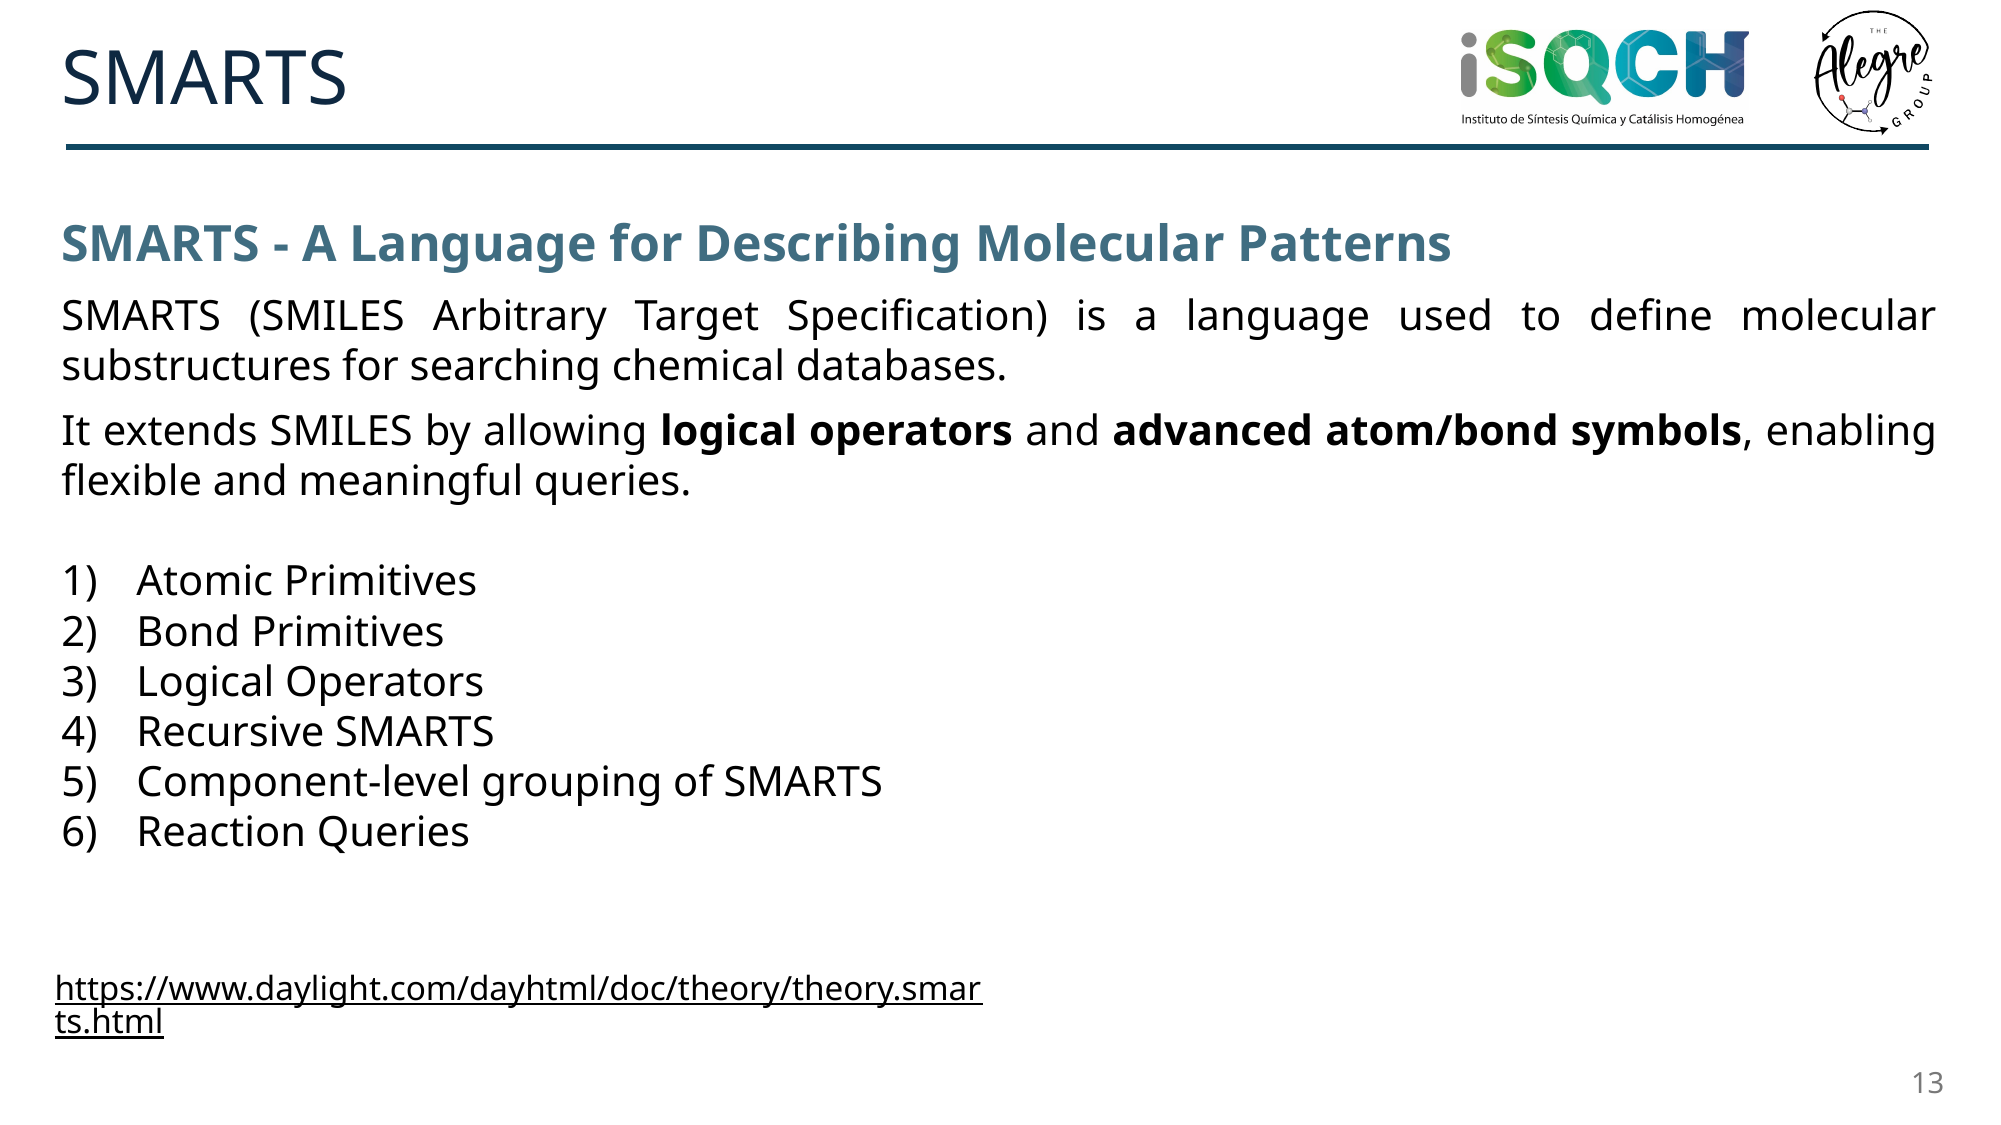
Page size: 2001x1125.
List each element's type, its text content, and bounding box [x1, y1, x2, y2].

slide_number 13 [1830, 1056, 1960, 1113]
text_box SMARTS - A Language for Describing Molecular Patterns SMARTS (SMILES Arbitrary Target Specification) is a language used to define molecular substructures for searching chemical databases. It extends SMILES by allowing logical operators and advanced atom/bond symbols, enabling flexible and meaningful queries. Atomic Primitives Bond Primitives Logical Operators Recursive SMARTS Component-level grouping of SMARTS Reaction Queries [46, 204, 1953, 912]
picture [1461, 28, 1749, 127]
picture [1769, 1, 1975, 139]
text_box https://www.daylight.com/dayhtml/doc/theory/theory.smarts.html [39, 959, 998, 1060]
text_box SMARTS [46, 14, 1769, 135]
